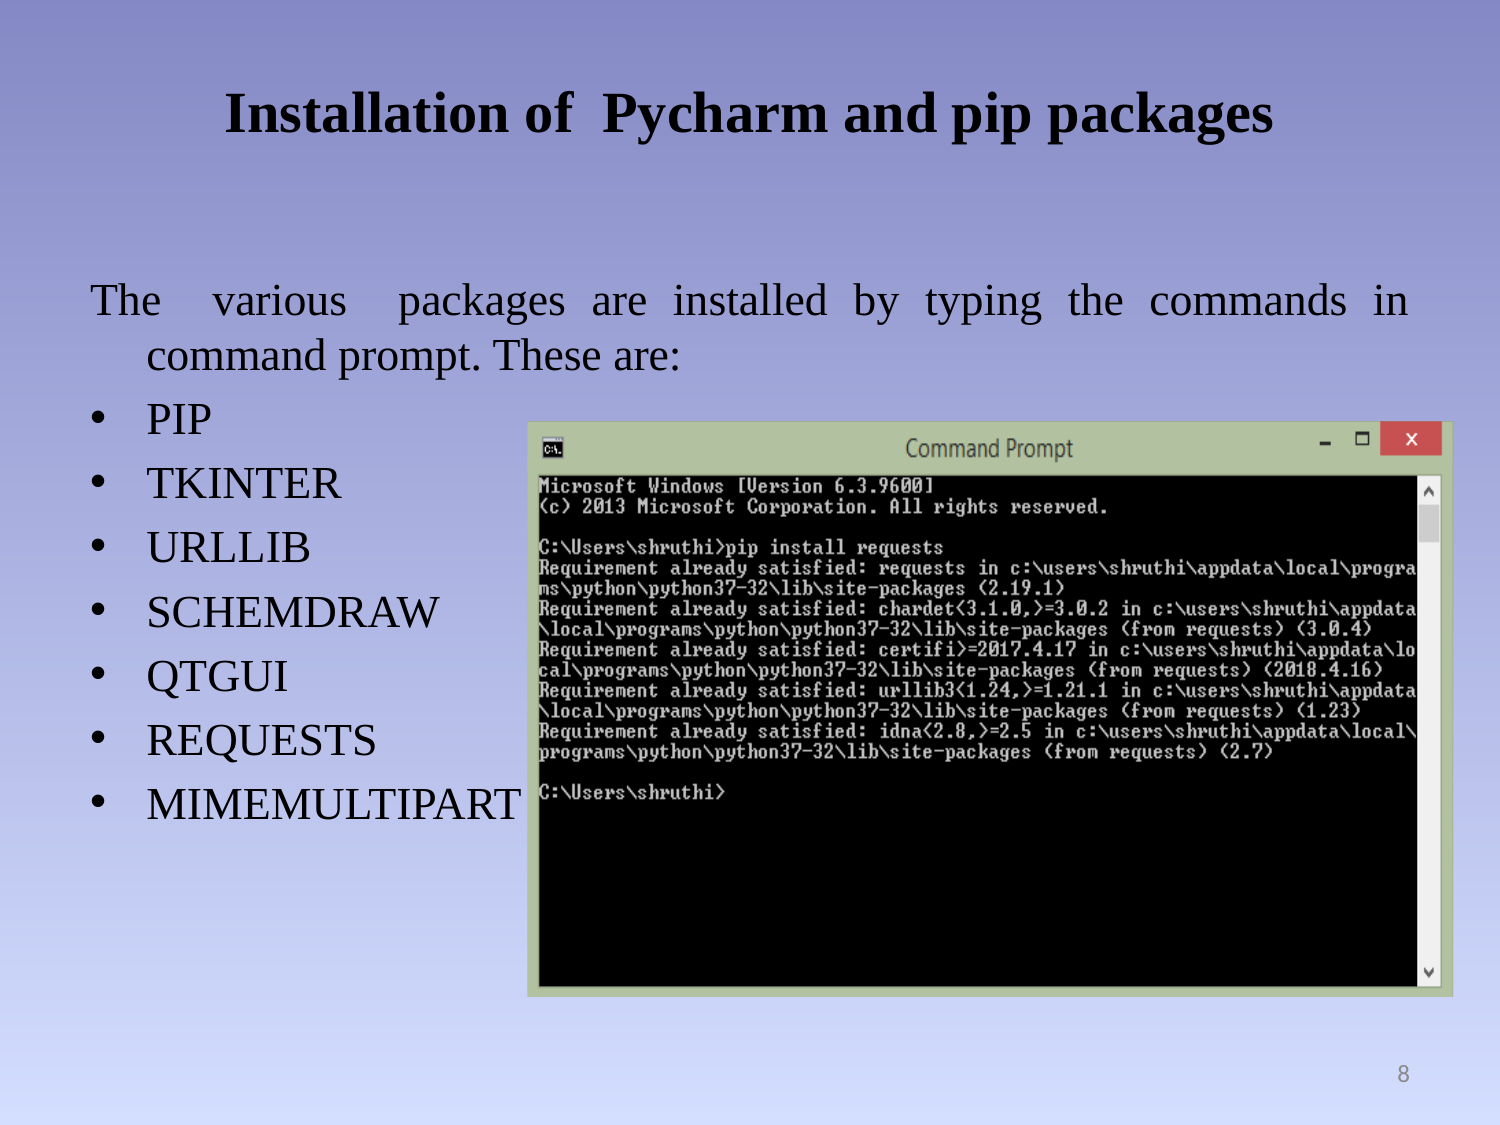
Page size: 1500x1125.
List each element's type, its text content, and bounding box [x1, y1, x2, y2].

picture [527, 421, 1454, 997]
list The various packages are installed by typing the commands in command prompt. These are: PIP TKINTER URLLIB SCHEMDRAW QTGUI REQUESTS MIMEMULTIPART [75, 262, 1425, 1005]
slide_number 8 [1074, 1042, 1425, 1103]
title Installation of Pycharm and pip packages [75, 45, 1425, 233]
